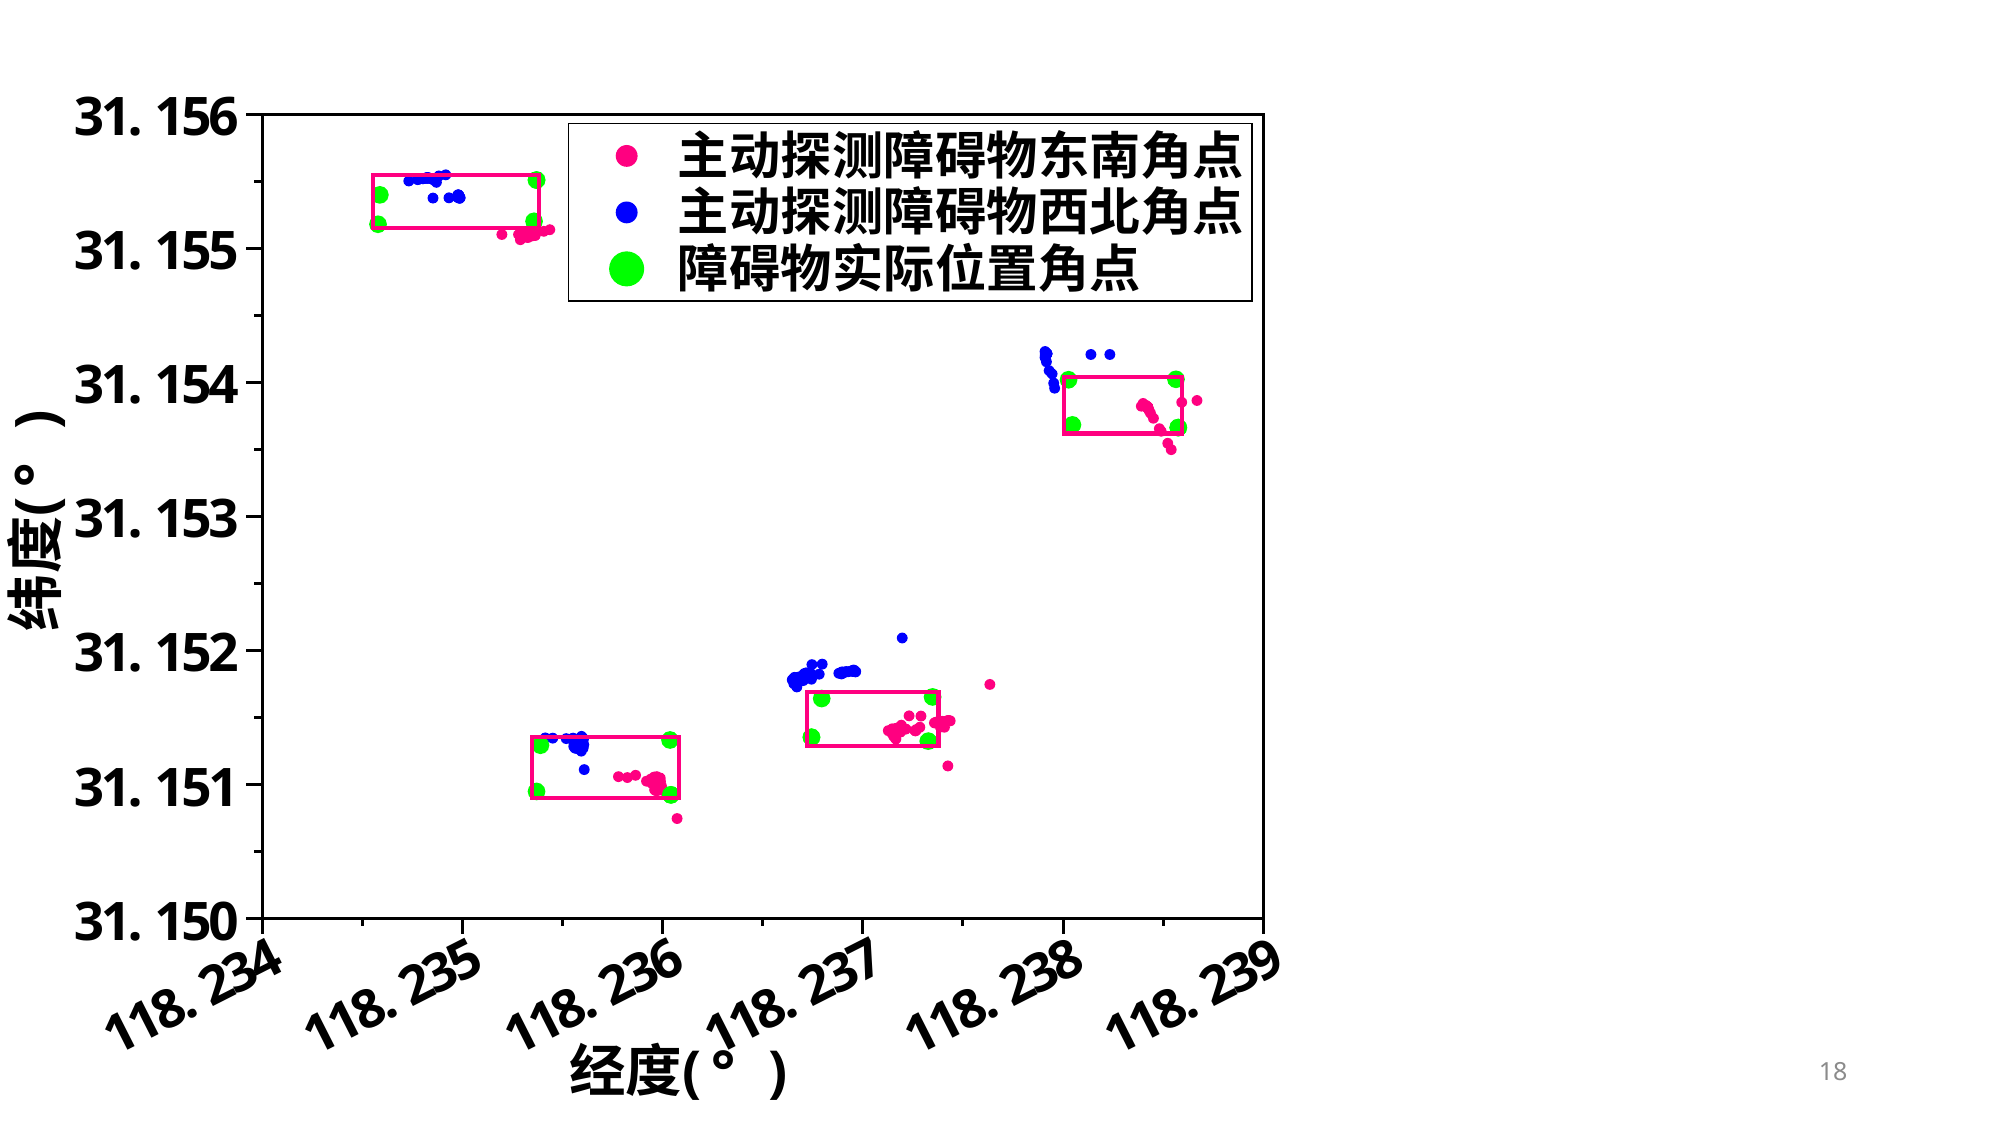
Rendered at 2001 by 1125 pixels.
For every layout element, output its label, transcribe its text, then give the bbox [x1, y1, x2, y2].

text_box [0, 0, 1471, 1110]
slide_number 18 [1471, 1042, 1863, 1103]
